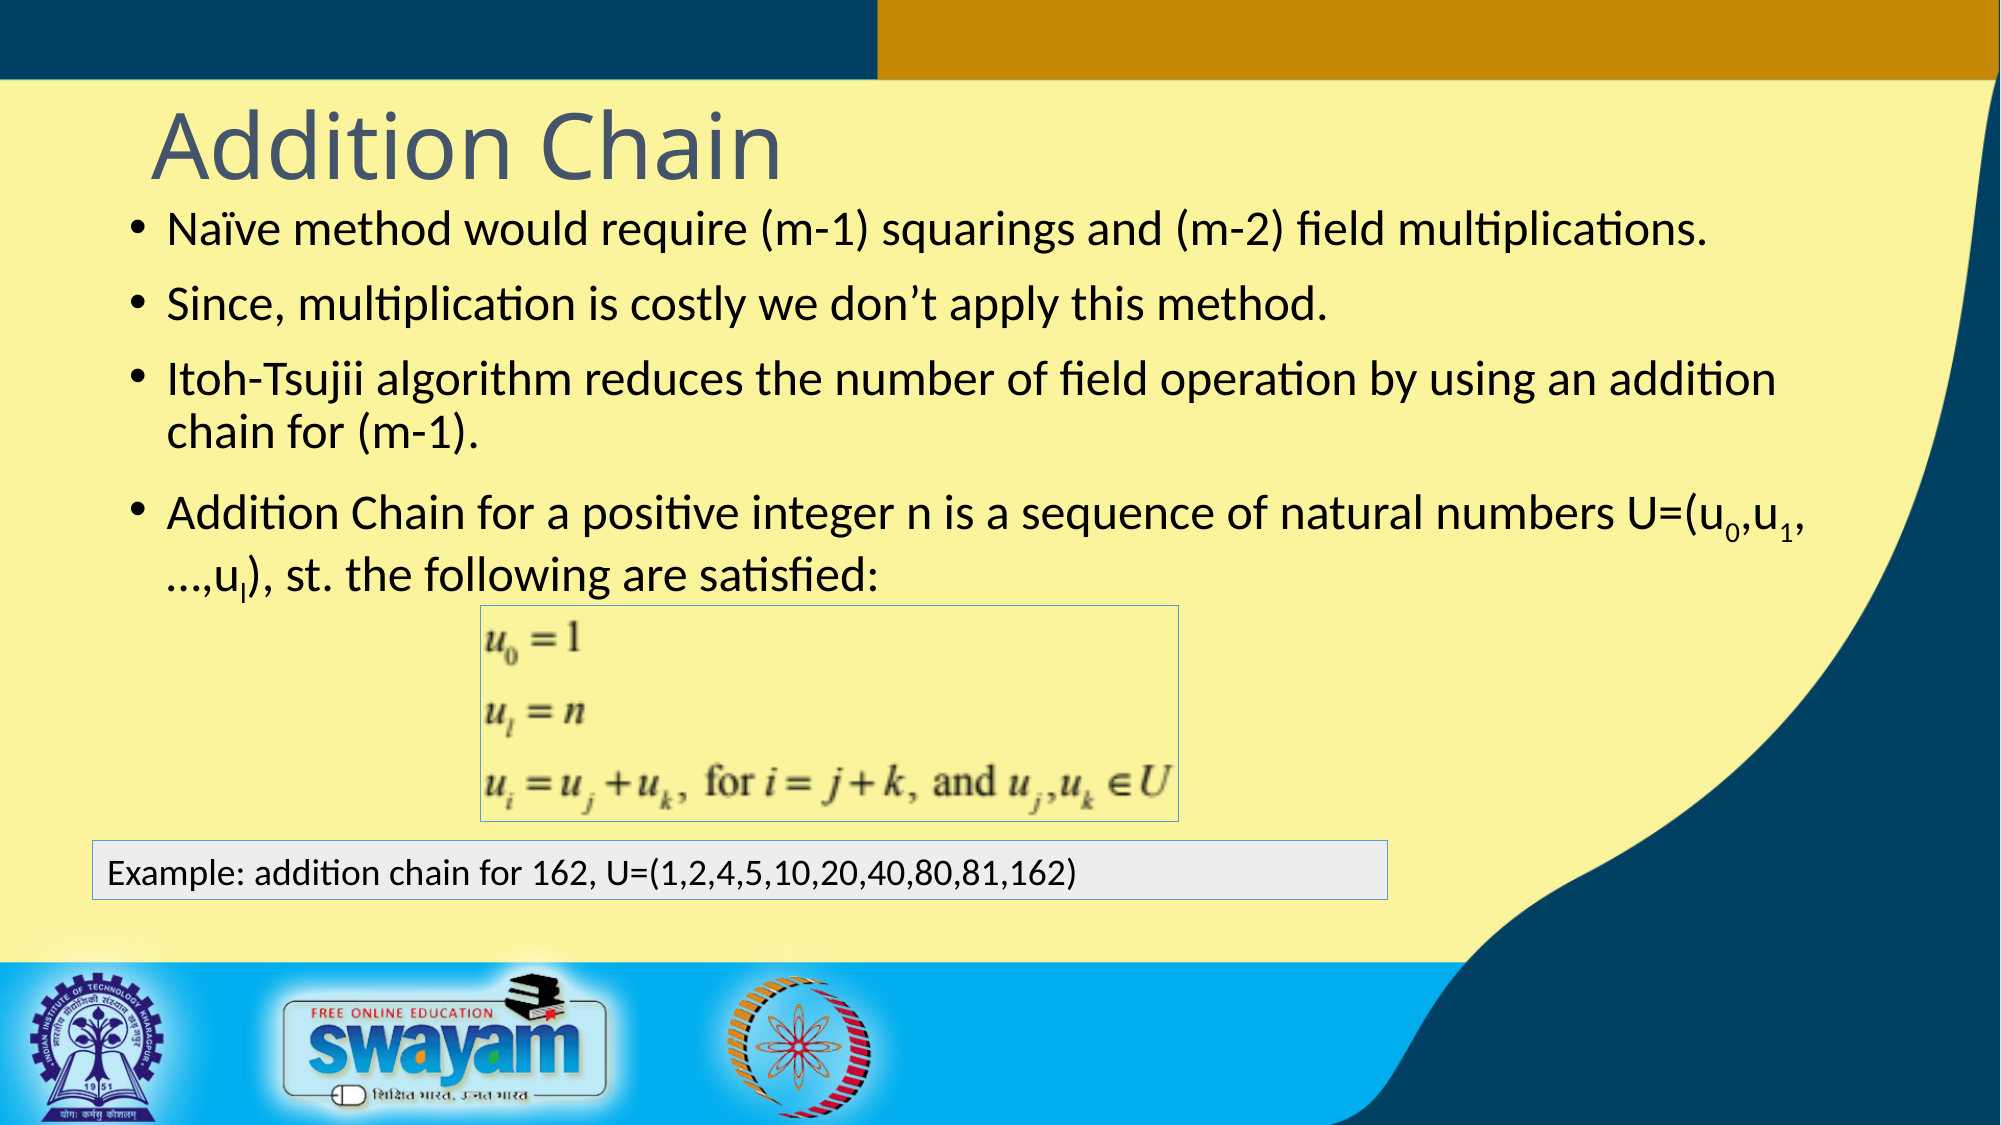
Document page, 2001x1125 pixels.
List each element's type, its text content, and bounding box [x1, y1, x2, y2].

text_box Example: addition chain for 162, U=(1,2,4,5,10,20,40,80,81,162) [92, 840, 1388, 900]
picture [1425, 1016, 1433, 1023]
picture [0, 0, 2001, 1125]
list Naïve method would require (m-1) squarings and (m-2) field multiplications. Since, multiplication is costly we don’t apply this method. Itoh-Tsujii algorithm reduces the number of field operation by using an addition chain for (m-1). Addition Chain for a positive integer n is a sequence of natural numbers U=(u0,u1,…,ul), st. the following are satisfied: [114, 194, 1840, 909]
title Addition Chain [136, 40, 1862, 259]
picture [480, 605, 1179, 822]
